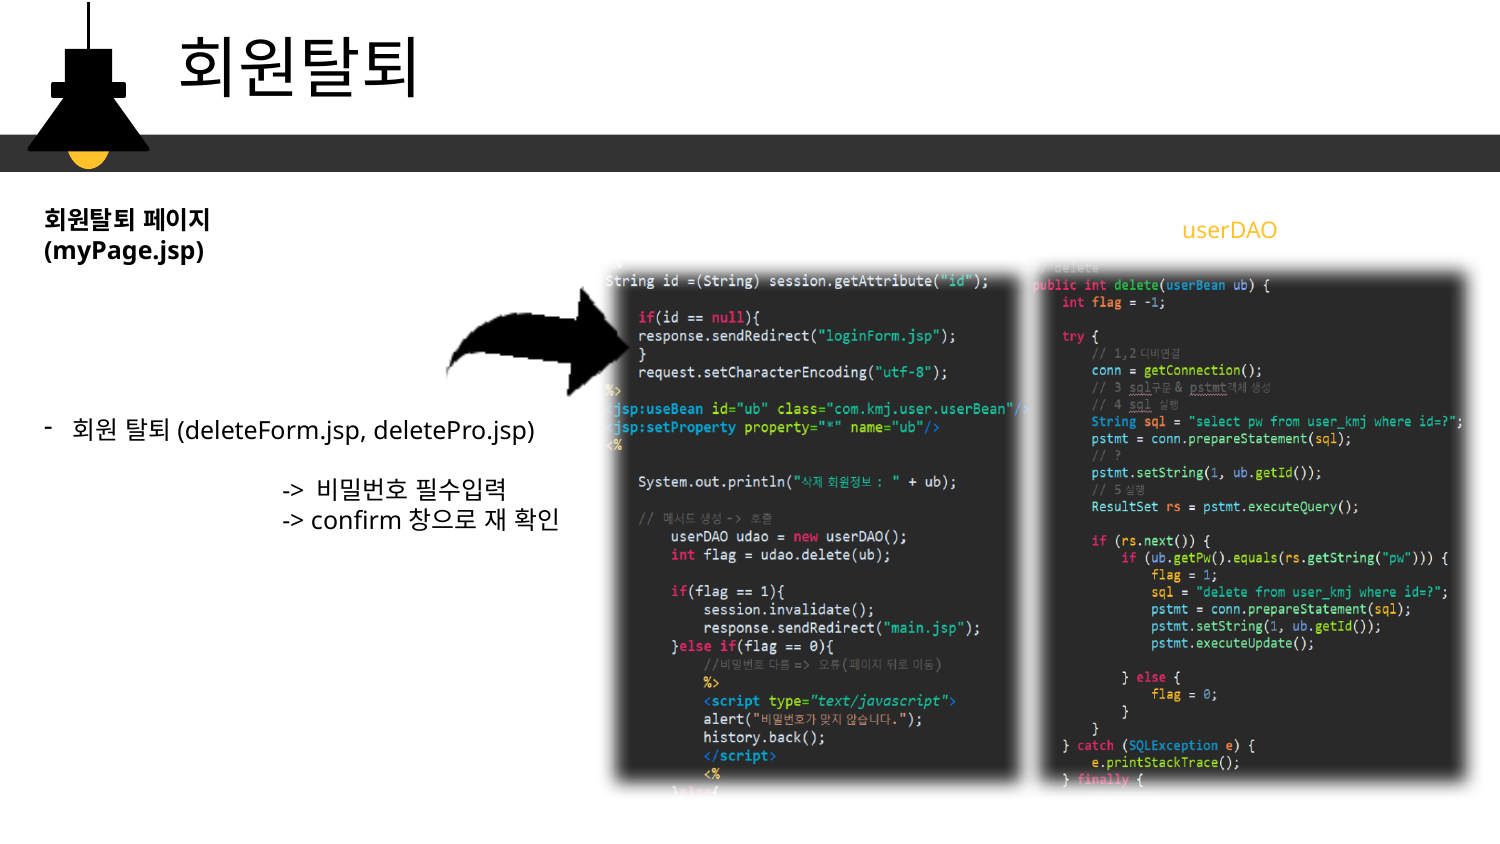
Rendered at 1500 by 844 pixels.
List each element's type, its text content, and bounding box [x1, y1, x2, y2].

text_box 로그인 페이지 로그인 session 영역에 아이디를 저장(브라우저가 종료될 때까지 로그인 상태 유지) 로그인시 홈페이지의 모든 기능 사용 가능 회원정보 수정, 탈퇴 [0, 172, 1500, 844]
picture [441, 239, 1485, 801]
text_box 회원탈퇴 [162, 18, 439, 114]
text_box userDAO [1167, 208, 1339, 251]
text_box 회원탈퇴 페이지 (myPage.jsp) 회원 탈퇴(deleteForm.jsp, deletePro.jsp) -> 비밀번호 필수입력 -> confirm창으로 재 확인 [29, 197, 727, 632]
